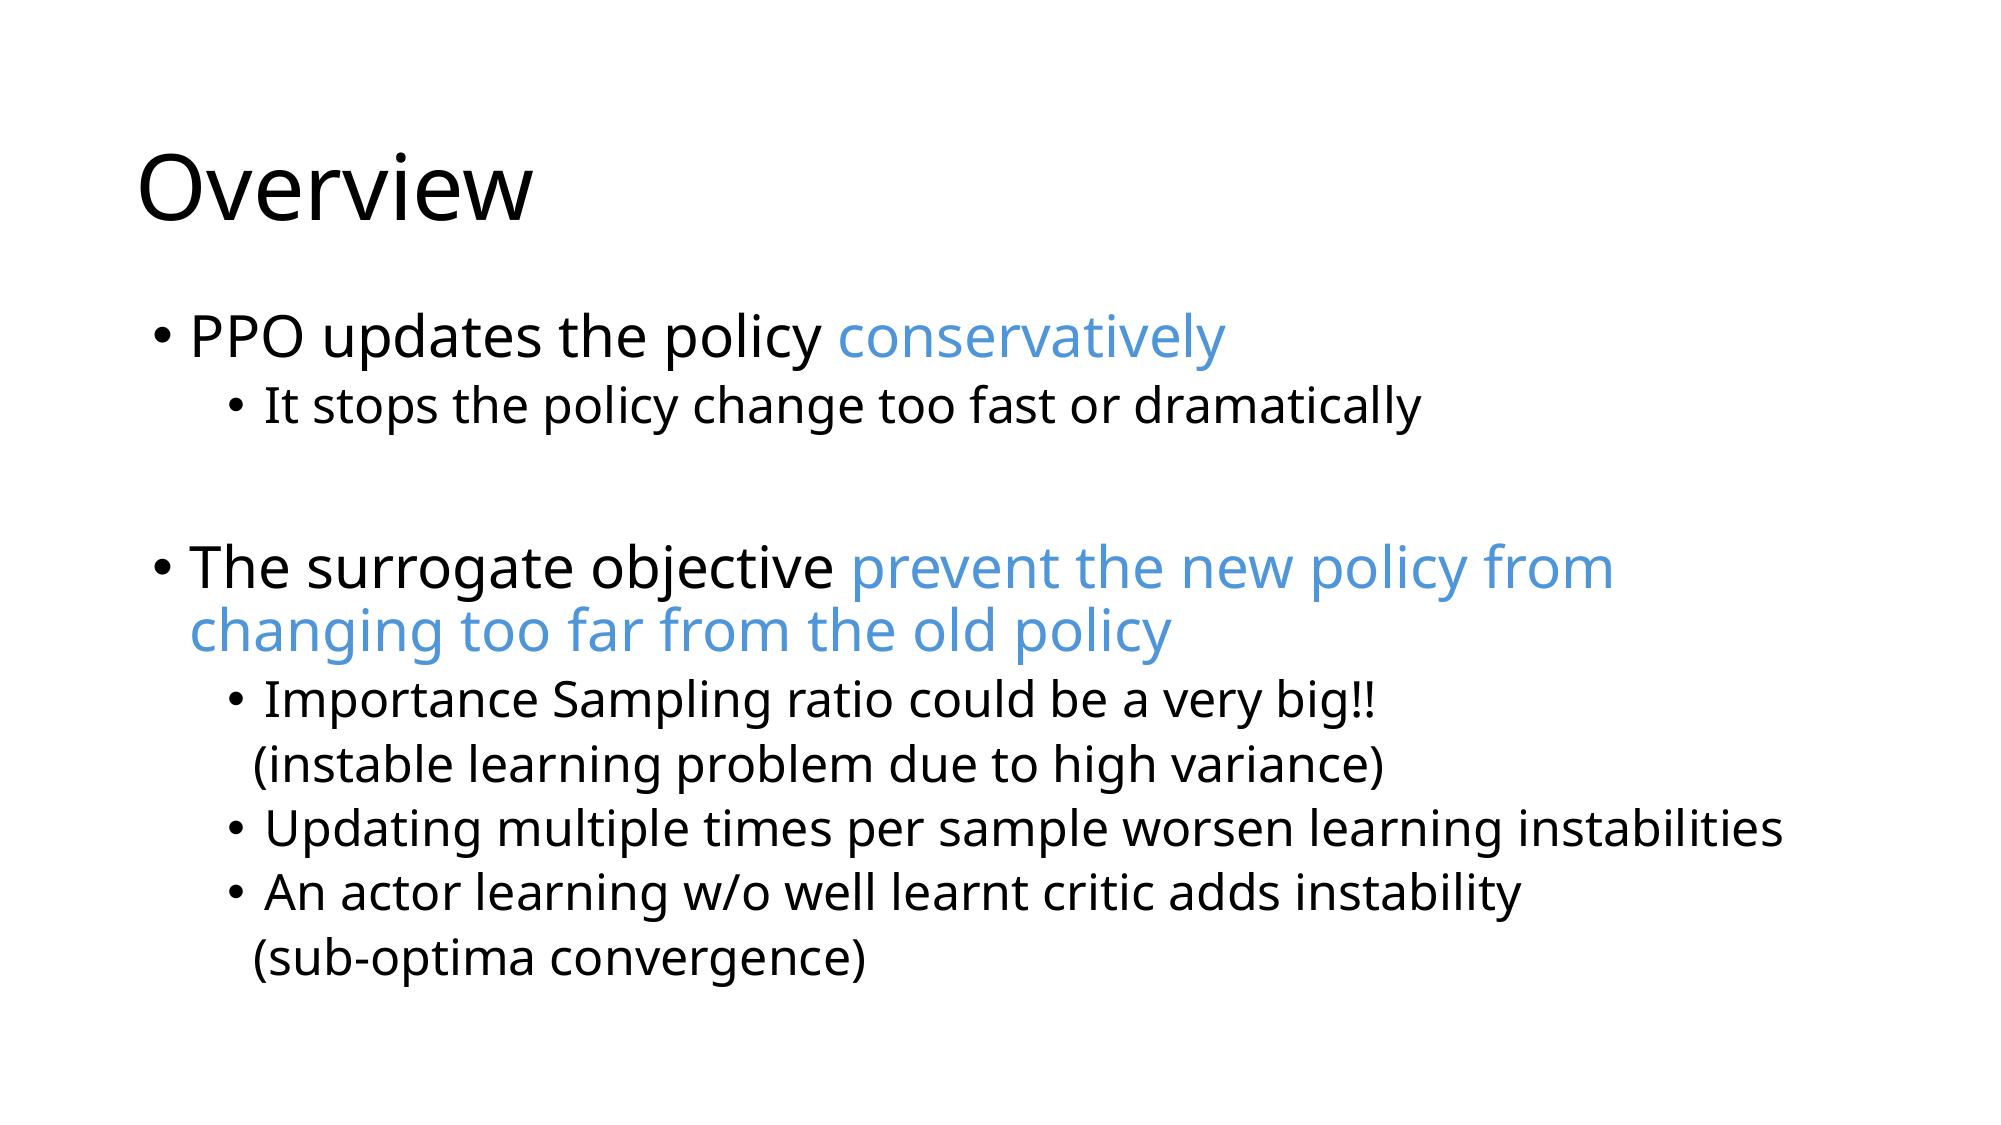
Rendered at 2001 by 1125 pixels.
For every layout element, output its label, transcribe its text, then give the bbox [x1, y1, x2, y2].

title Overview [120, 82, 1845, 300]
list PPO updates the policy conservatively It stops the policy change too fast or dramatically The surrogate objective prevent the new policy from changing too far from the old policy Importance Sampling ratio could be a very big!! (instable learning problem due to high variance) Updating multiple times per sample worsen learning instabilities An actor learning w/o well learnt critic adds instability (sub-optima convergence) [137, 299, 1863, 1014]
